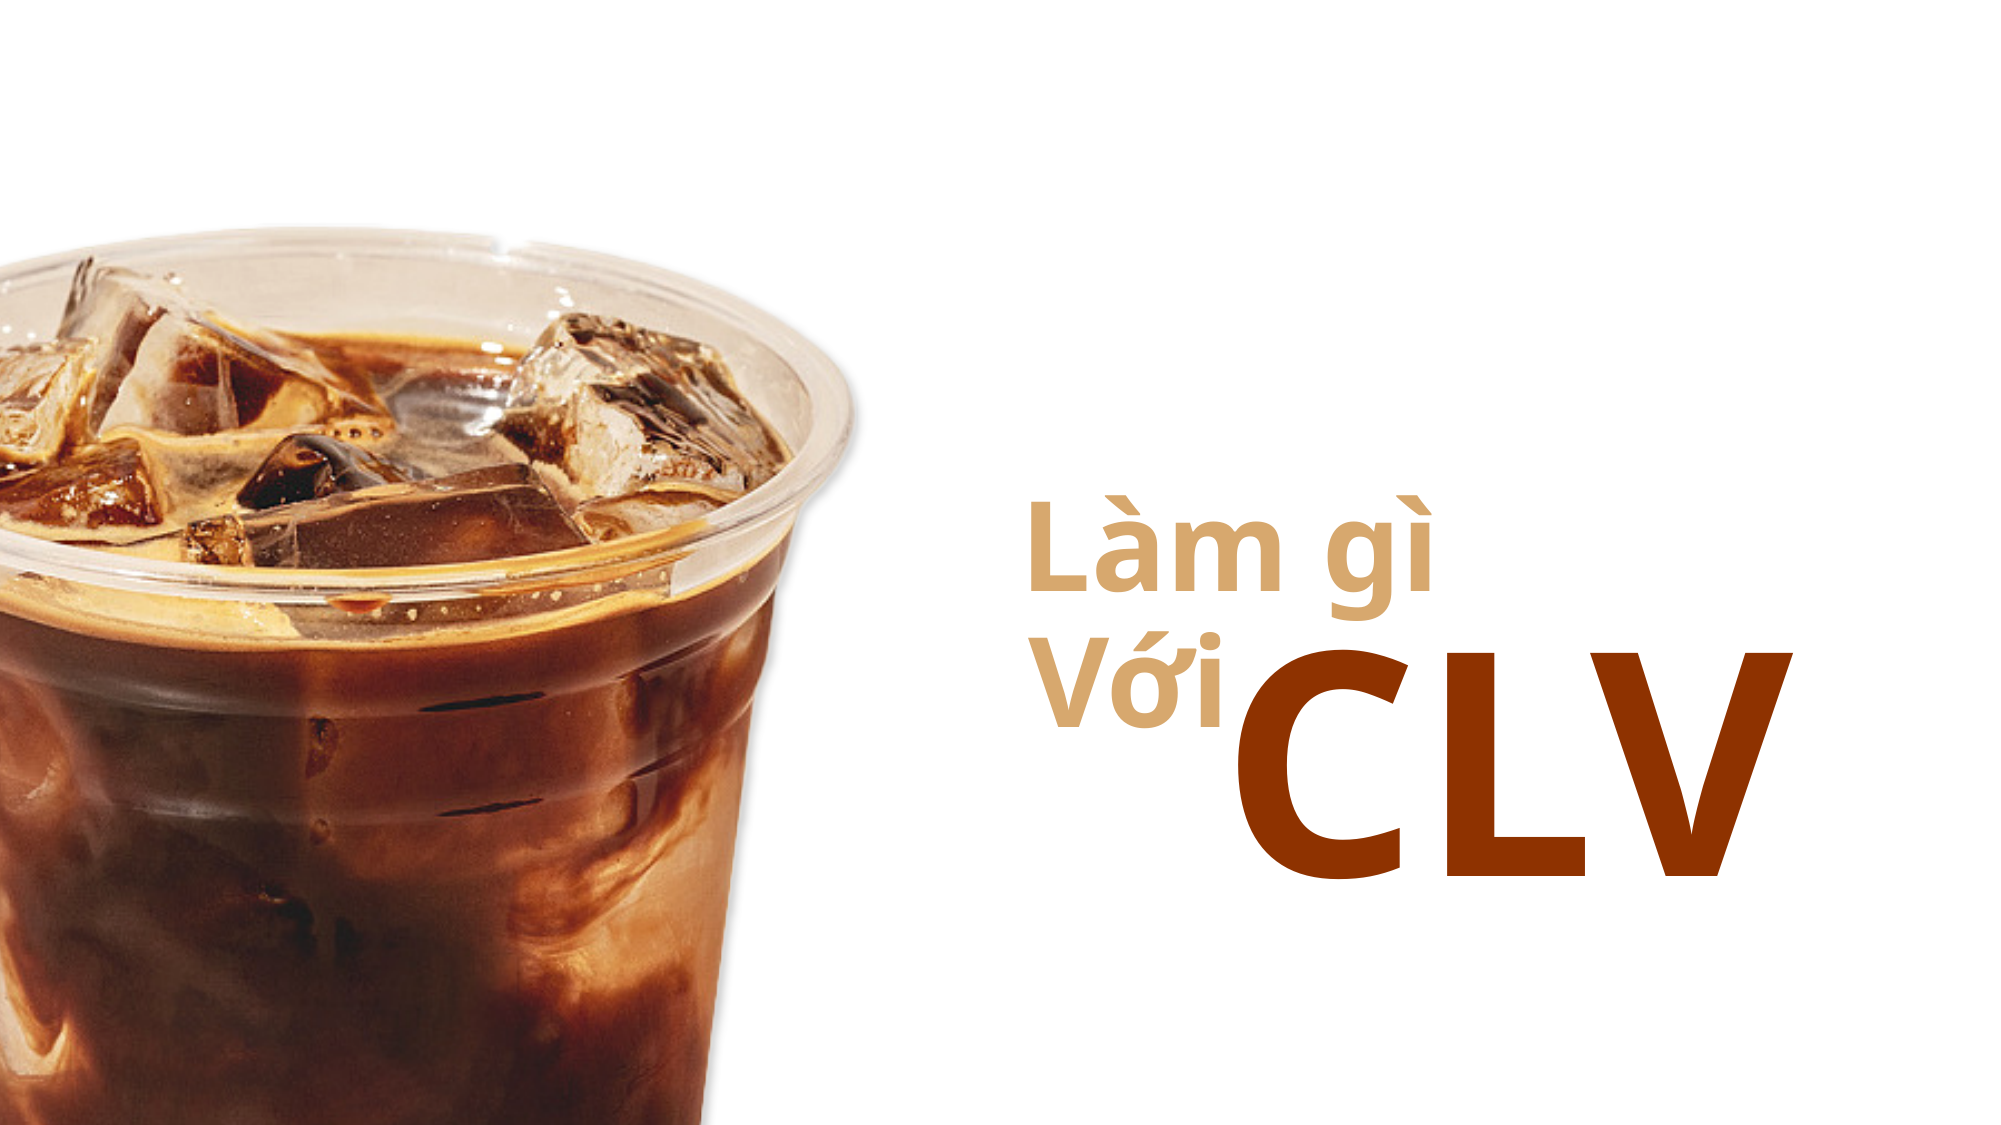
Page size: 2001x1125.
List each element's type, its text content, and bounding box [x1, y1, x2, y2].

text_box Với [1013, 488, 2000, 761]
text_box CLV [1205, 674, 2000, 947]
text_box Làm gì [1005, 352, 2000, 624]
picture [0, 189, 897, 1125]
